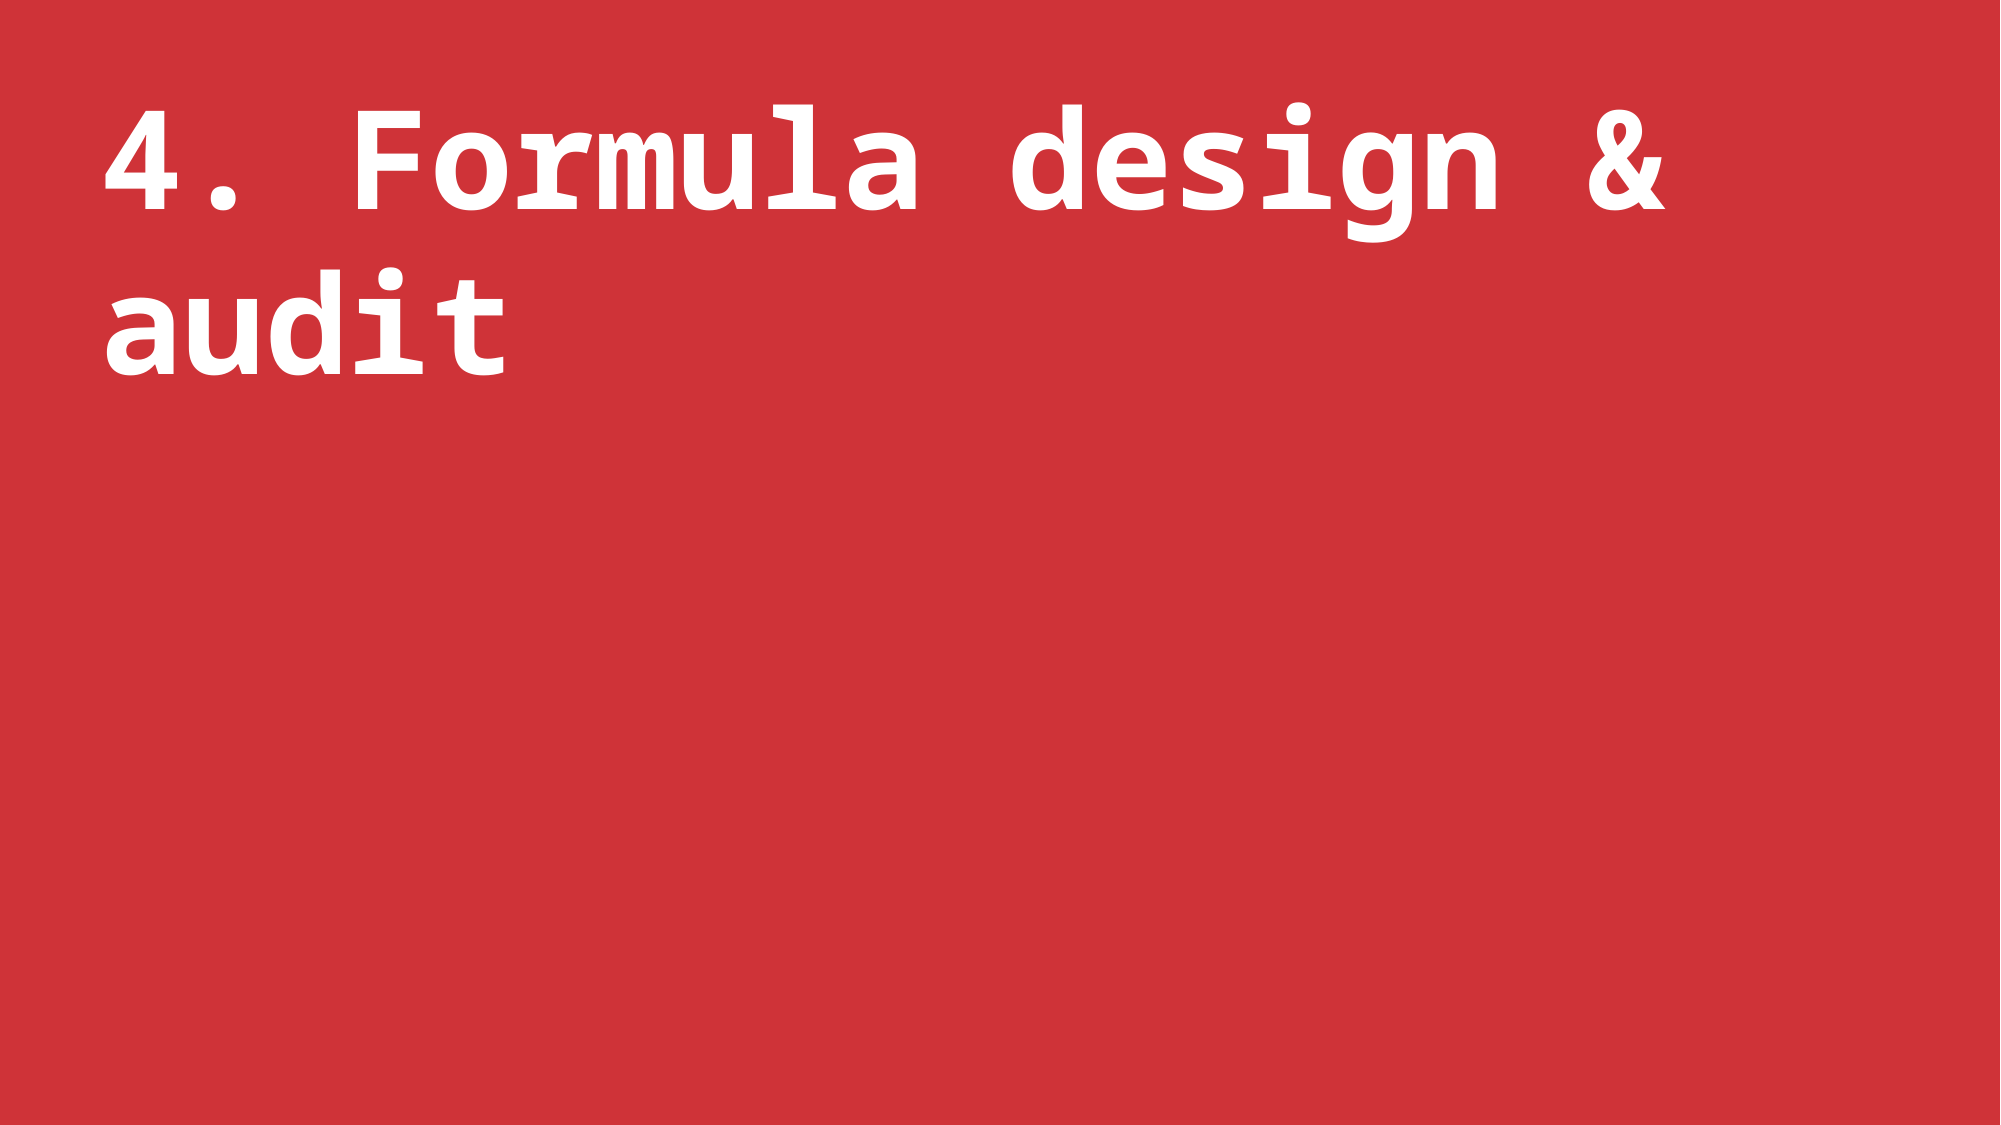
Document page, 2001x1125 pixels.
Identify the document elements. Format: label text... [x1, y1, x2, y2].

text_box 4. Formula design & audit [85, 64, 1780, 410]
text_box [0, 0, 2000, 1125]
